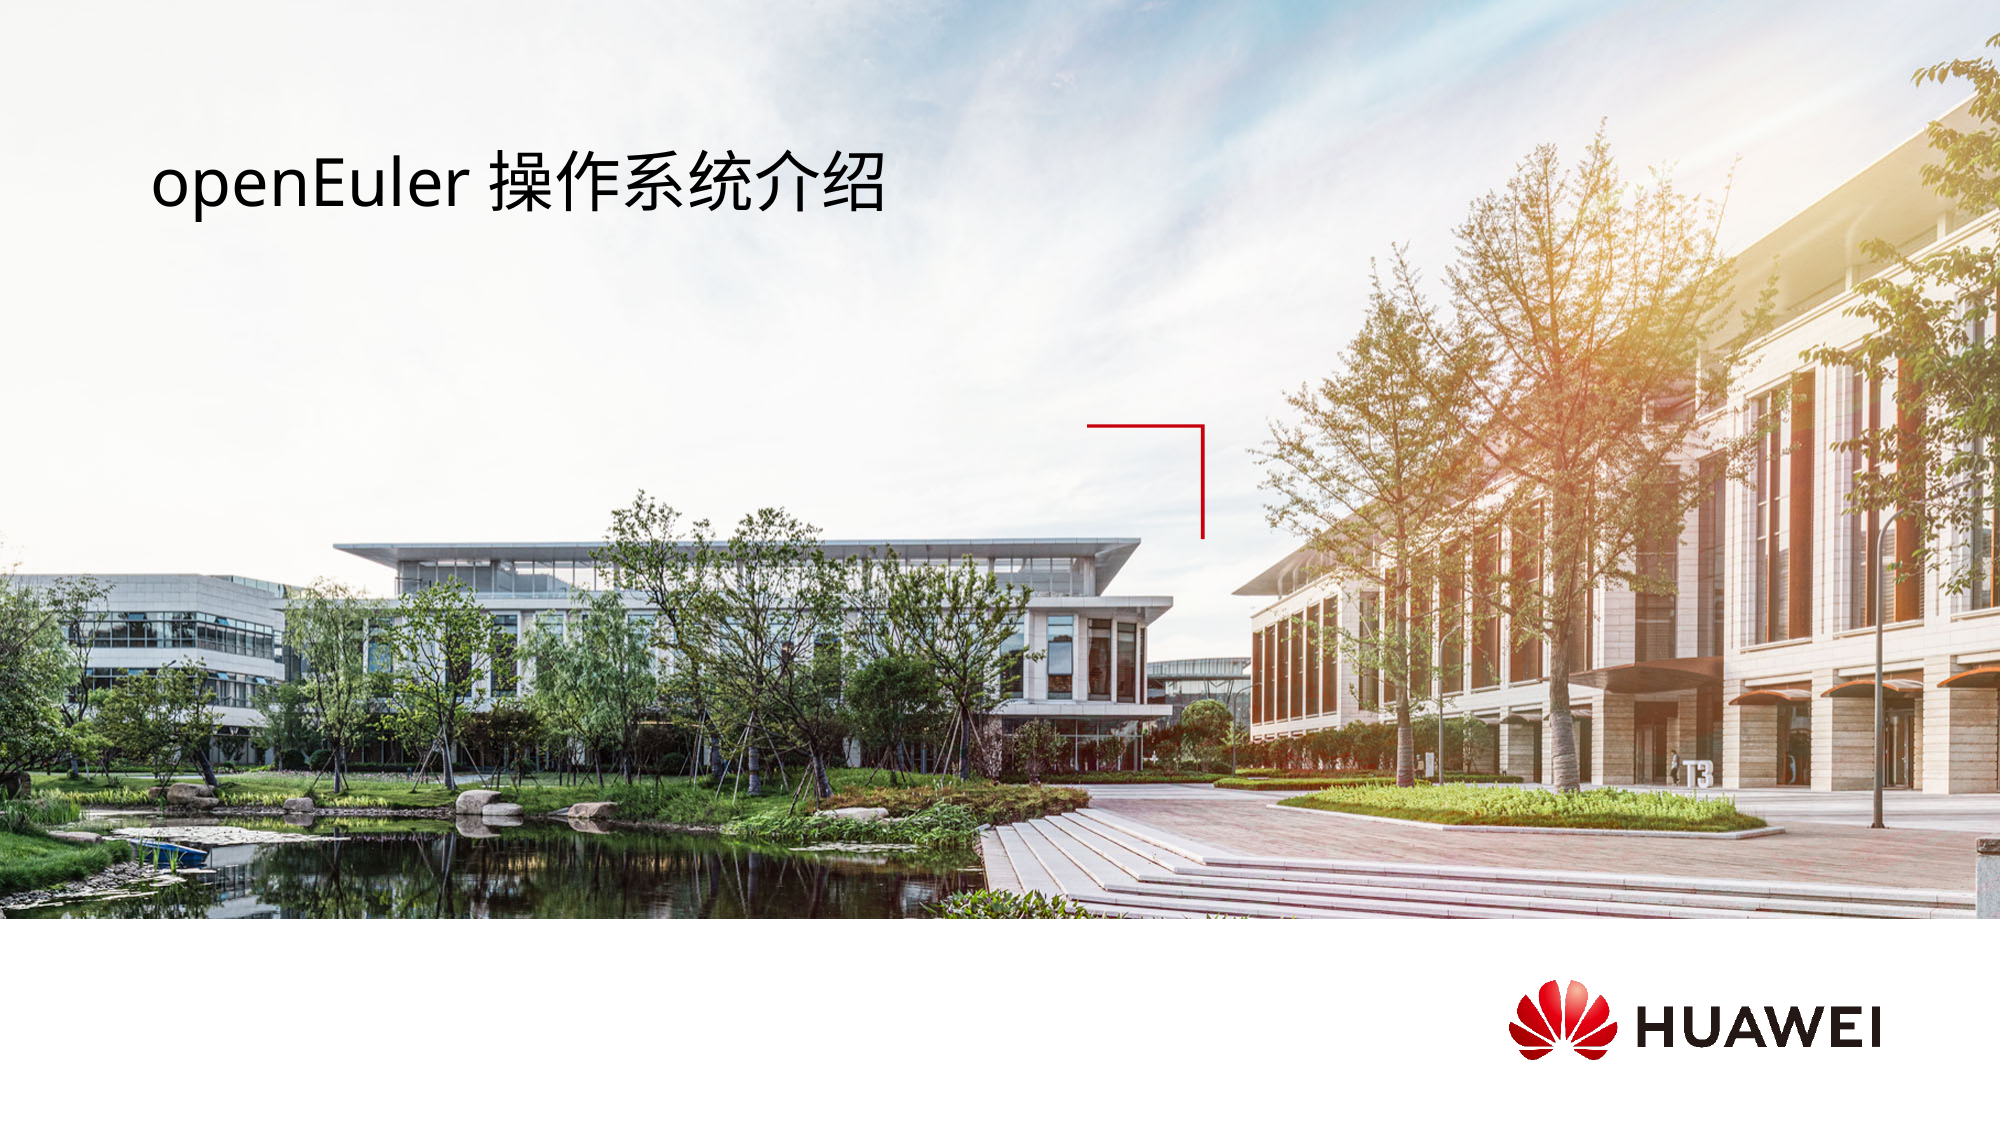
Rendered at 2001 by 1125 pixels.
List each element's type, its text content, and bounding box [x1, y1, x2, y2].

title openEuler操作系统介绍 [150, 148, 1484, 262]
picture [1509, 980, 1880, 1060]
picture [0, 0, 2000, 919]
